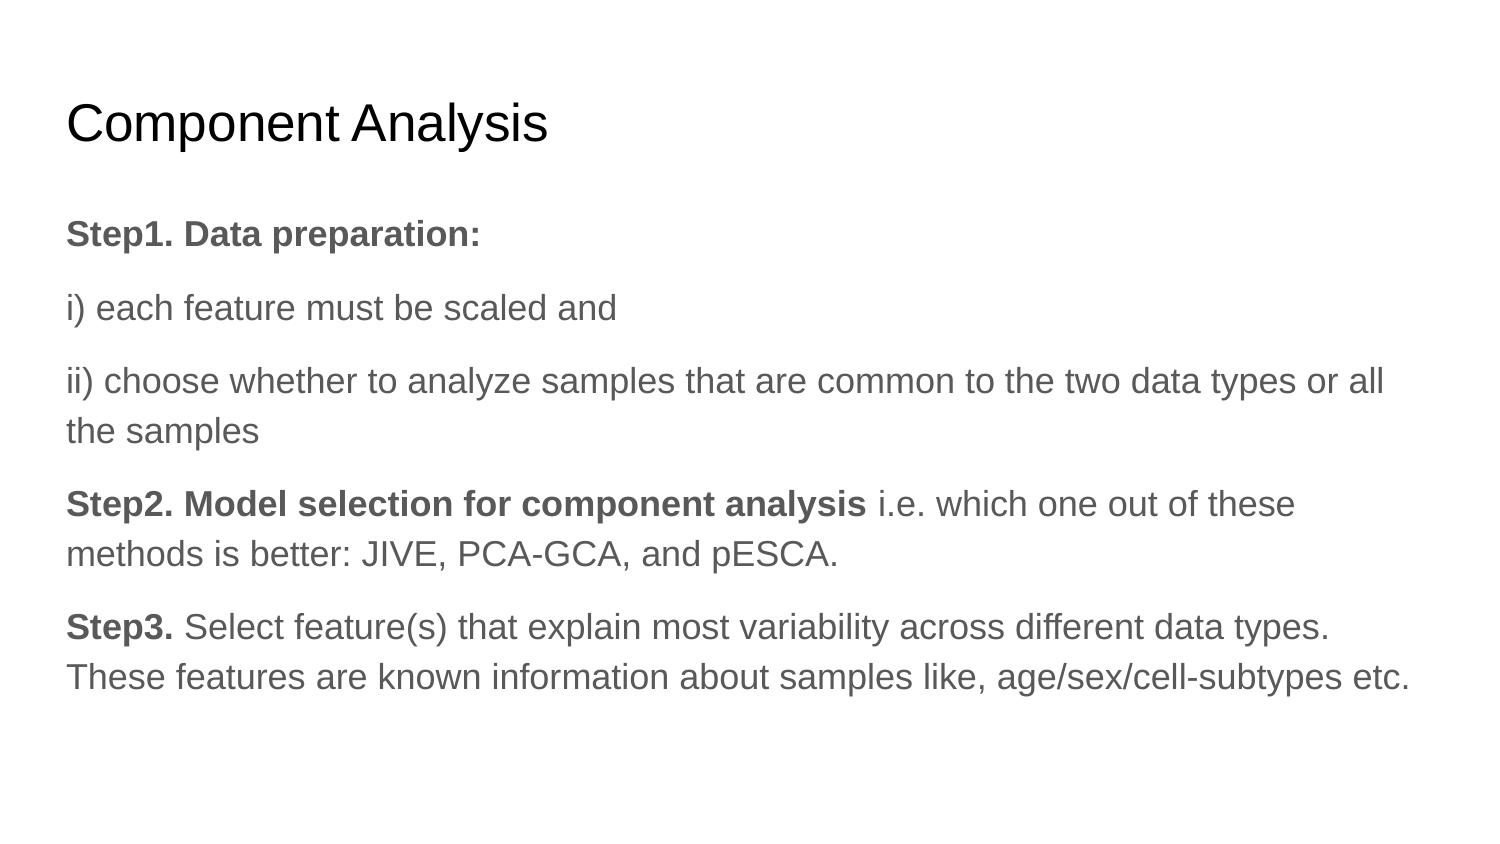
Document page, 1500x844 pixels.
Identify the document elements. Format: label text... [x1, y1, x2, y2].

title Component Analysis [51, 72, 1449, 167]
list Step1. Data preparation: i) each feature must be scaled and ii) choose whether to analyze samples that are common to the two data types or all the samples Step2. Model selection for component analysis i.e. which one out of these methods is better: JIVE, PCA-GCA, and pESCA. Step3. Select feature(s) that explain most variability across different data types. These features are known information about samples like, age/sex/cell-subtypes etc. [51, 189, 1449, 750]
